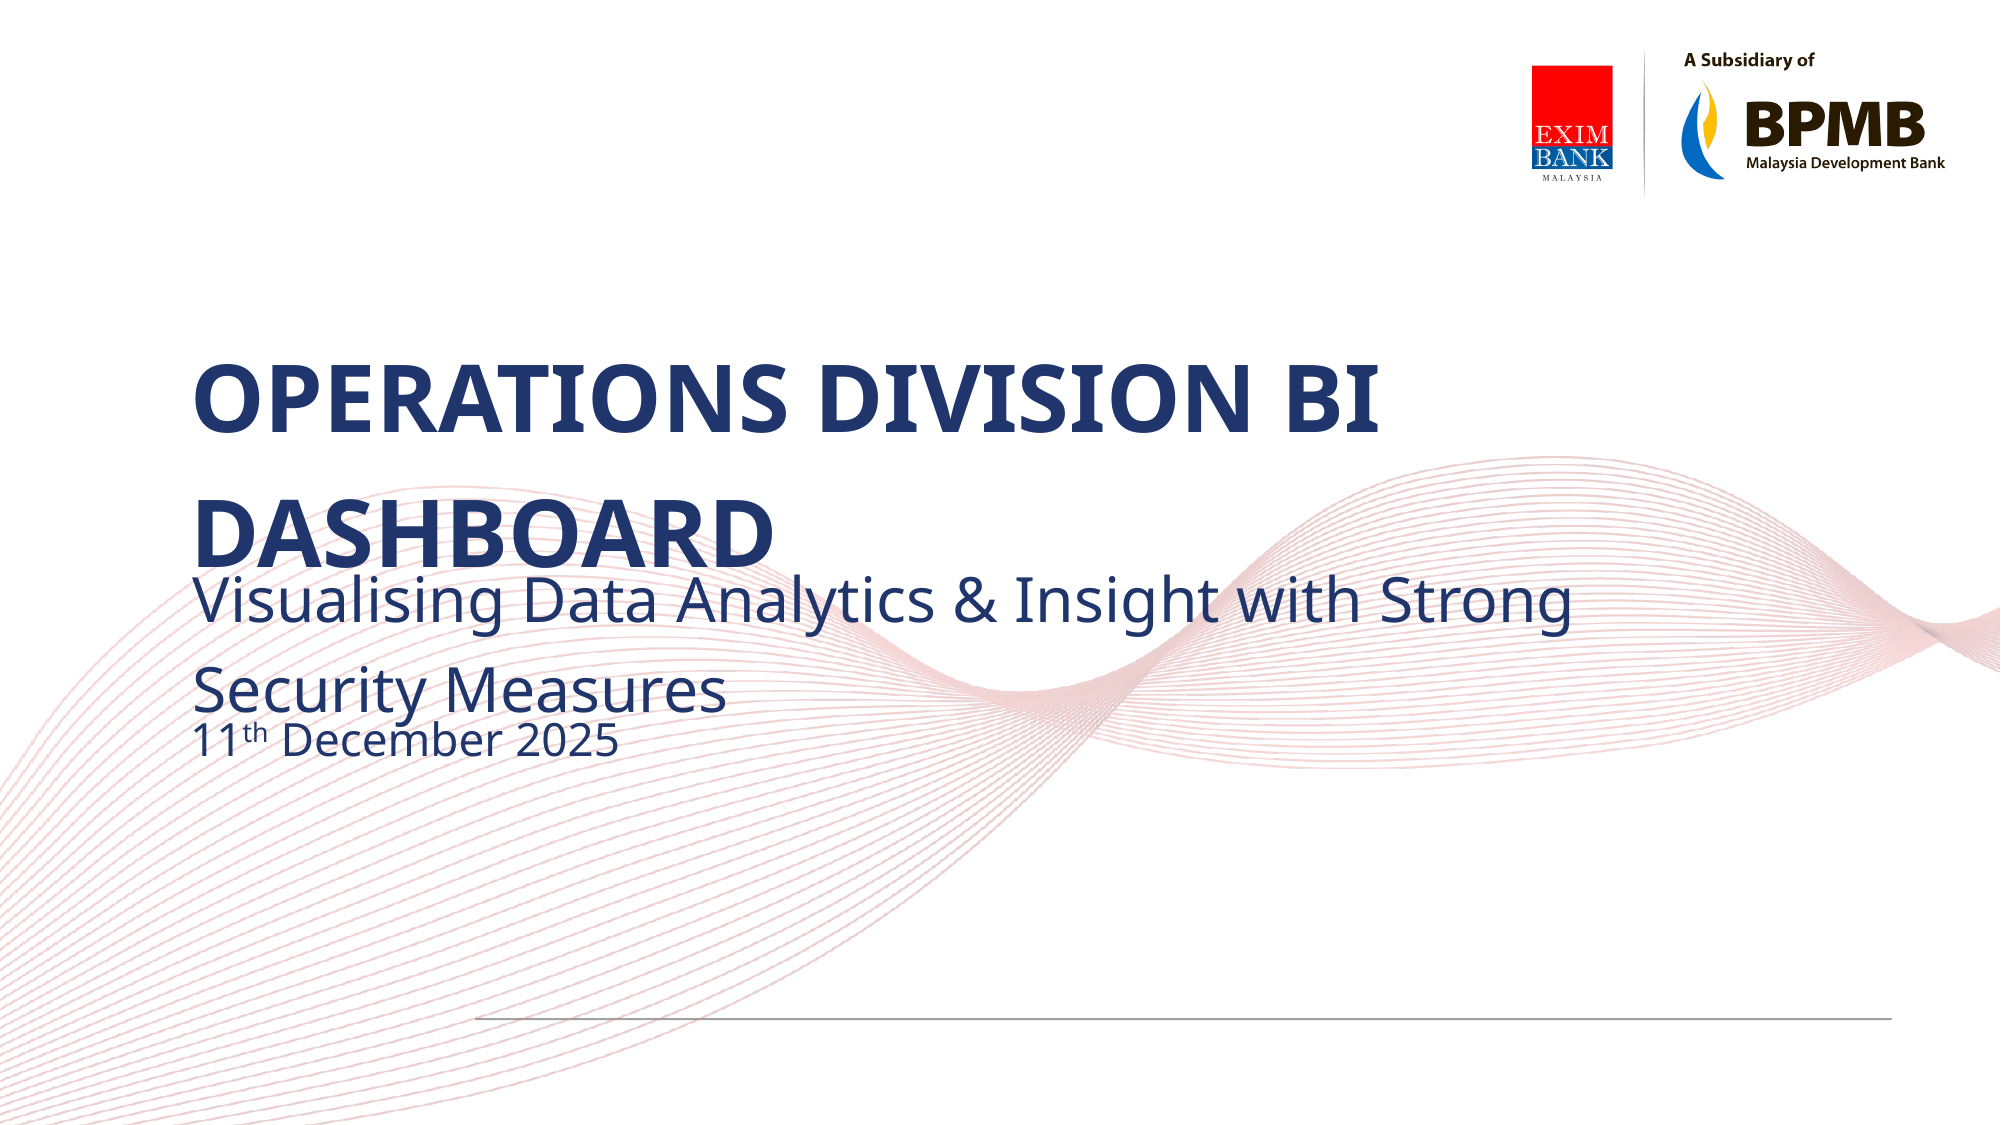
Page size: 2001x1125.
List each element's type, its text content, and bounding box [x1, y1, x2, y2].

list OPERATIONS DIVISION BI DASHBOARD [175, 308, 1588, 500]
list Visualising Data Analytics & Insight with Strong Security Measures [177, 537, 1738, 641]
picture [1437, 0, 2001, 296]
list 11th December 2025 [175, 692, 1425, 796]
